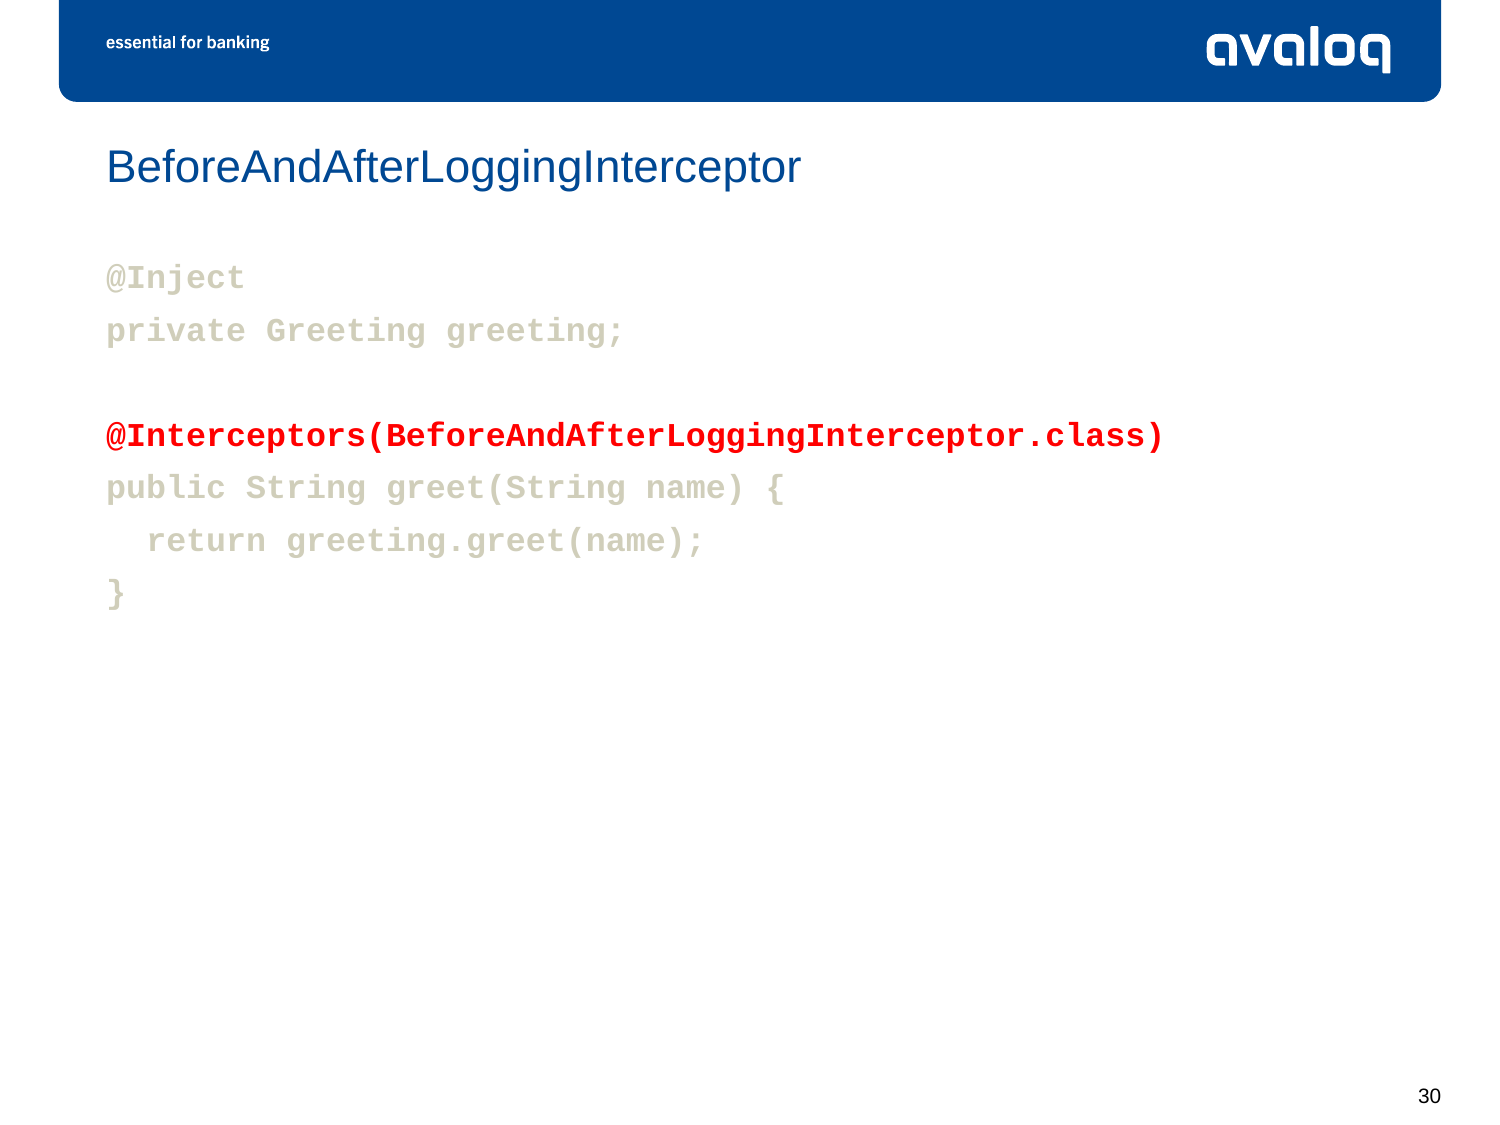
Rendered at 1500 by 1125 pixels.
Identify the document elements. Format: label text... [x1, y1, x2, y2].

slide_number 30 [1200, 1082, 1442, 1112]
list @Inject private Greeting greeting; @Interceptors(BeforeAndAfterLoggingInterceptor.class) public String greet(String name) { return greeting.greet(name); } [105, 255, 1394, 1042]
title BeforeAndAfterLoggingInterceptor [105, 142, 1394, 215]
